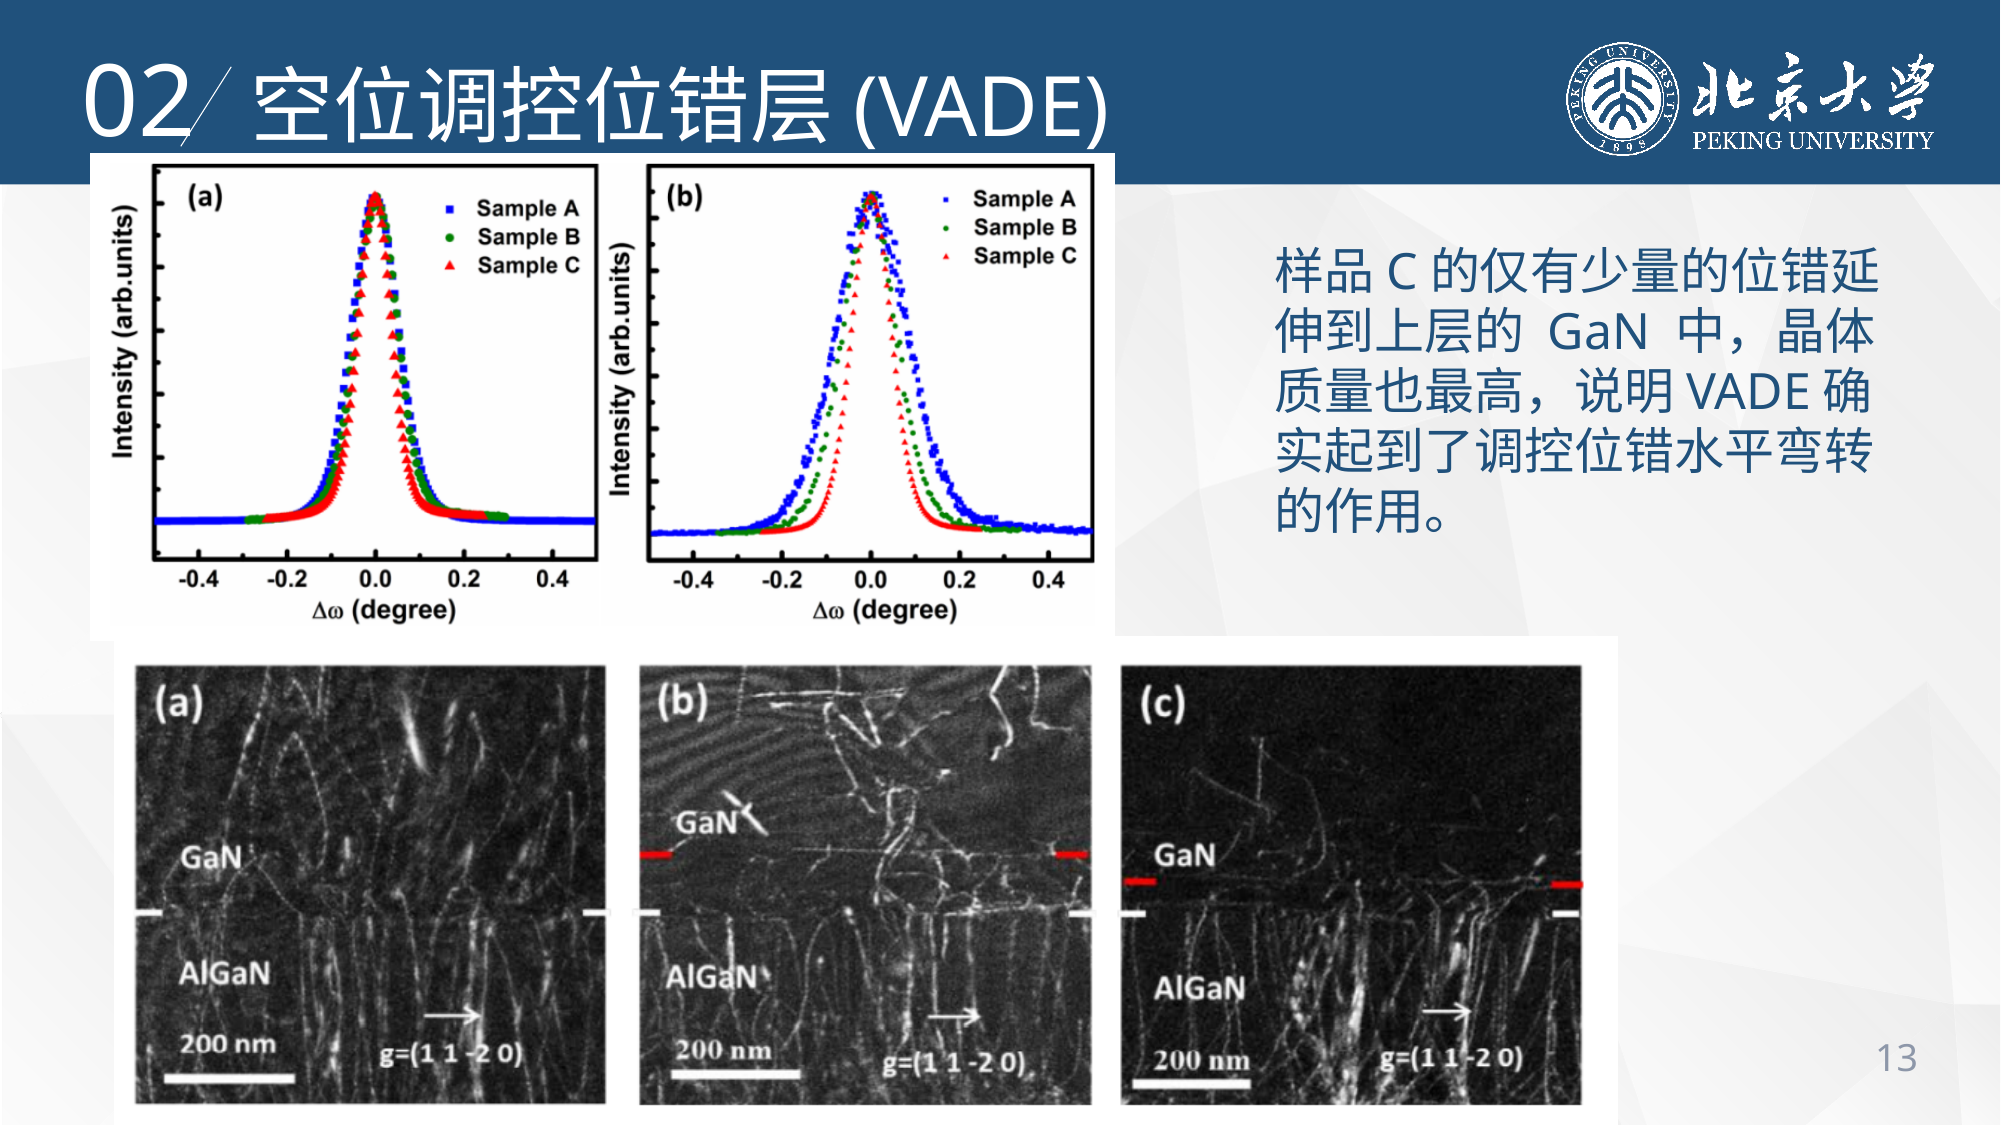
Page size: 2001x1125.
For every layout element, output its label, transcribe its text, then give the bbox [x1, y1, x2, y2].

list 空位调控位错层(VADE) [235, 57, 1260, 139]
picture [0, 0, 2001, 1125]
picture [1566, 42, 1934, 156]
list 02 [66, 42, 224, 209]
text_box 样品C的仅有少量的位错延伸到上层的 GaN 中，晶体质量也最高，说明VADE确实起到了调控位错水平弯转的作用。 [1259, 231, 1898, 547]
slide_number 13 [1618, 1023, 1934, 1095]
